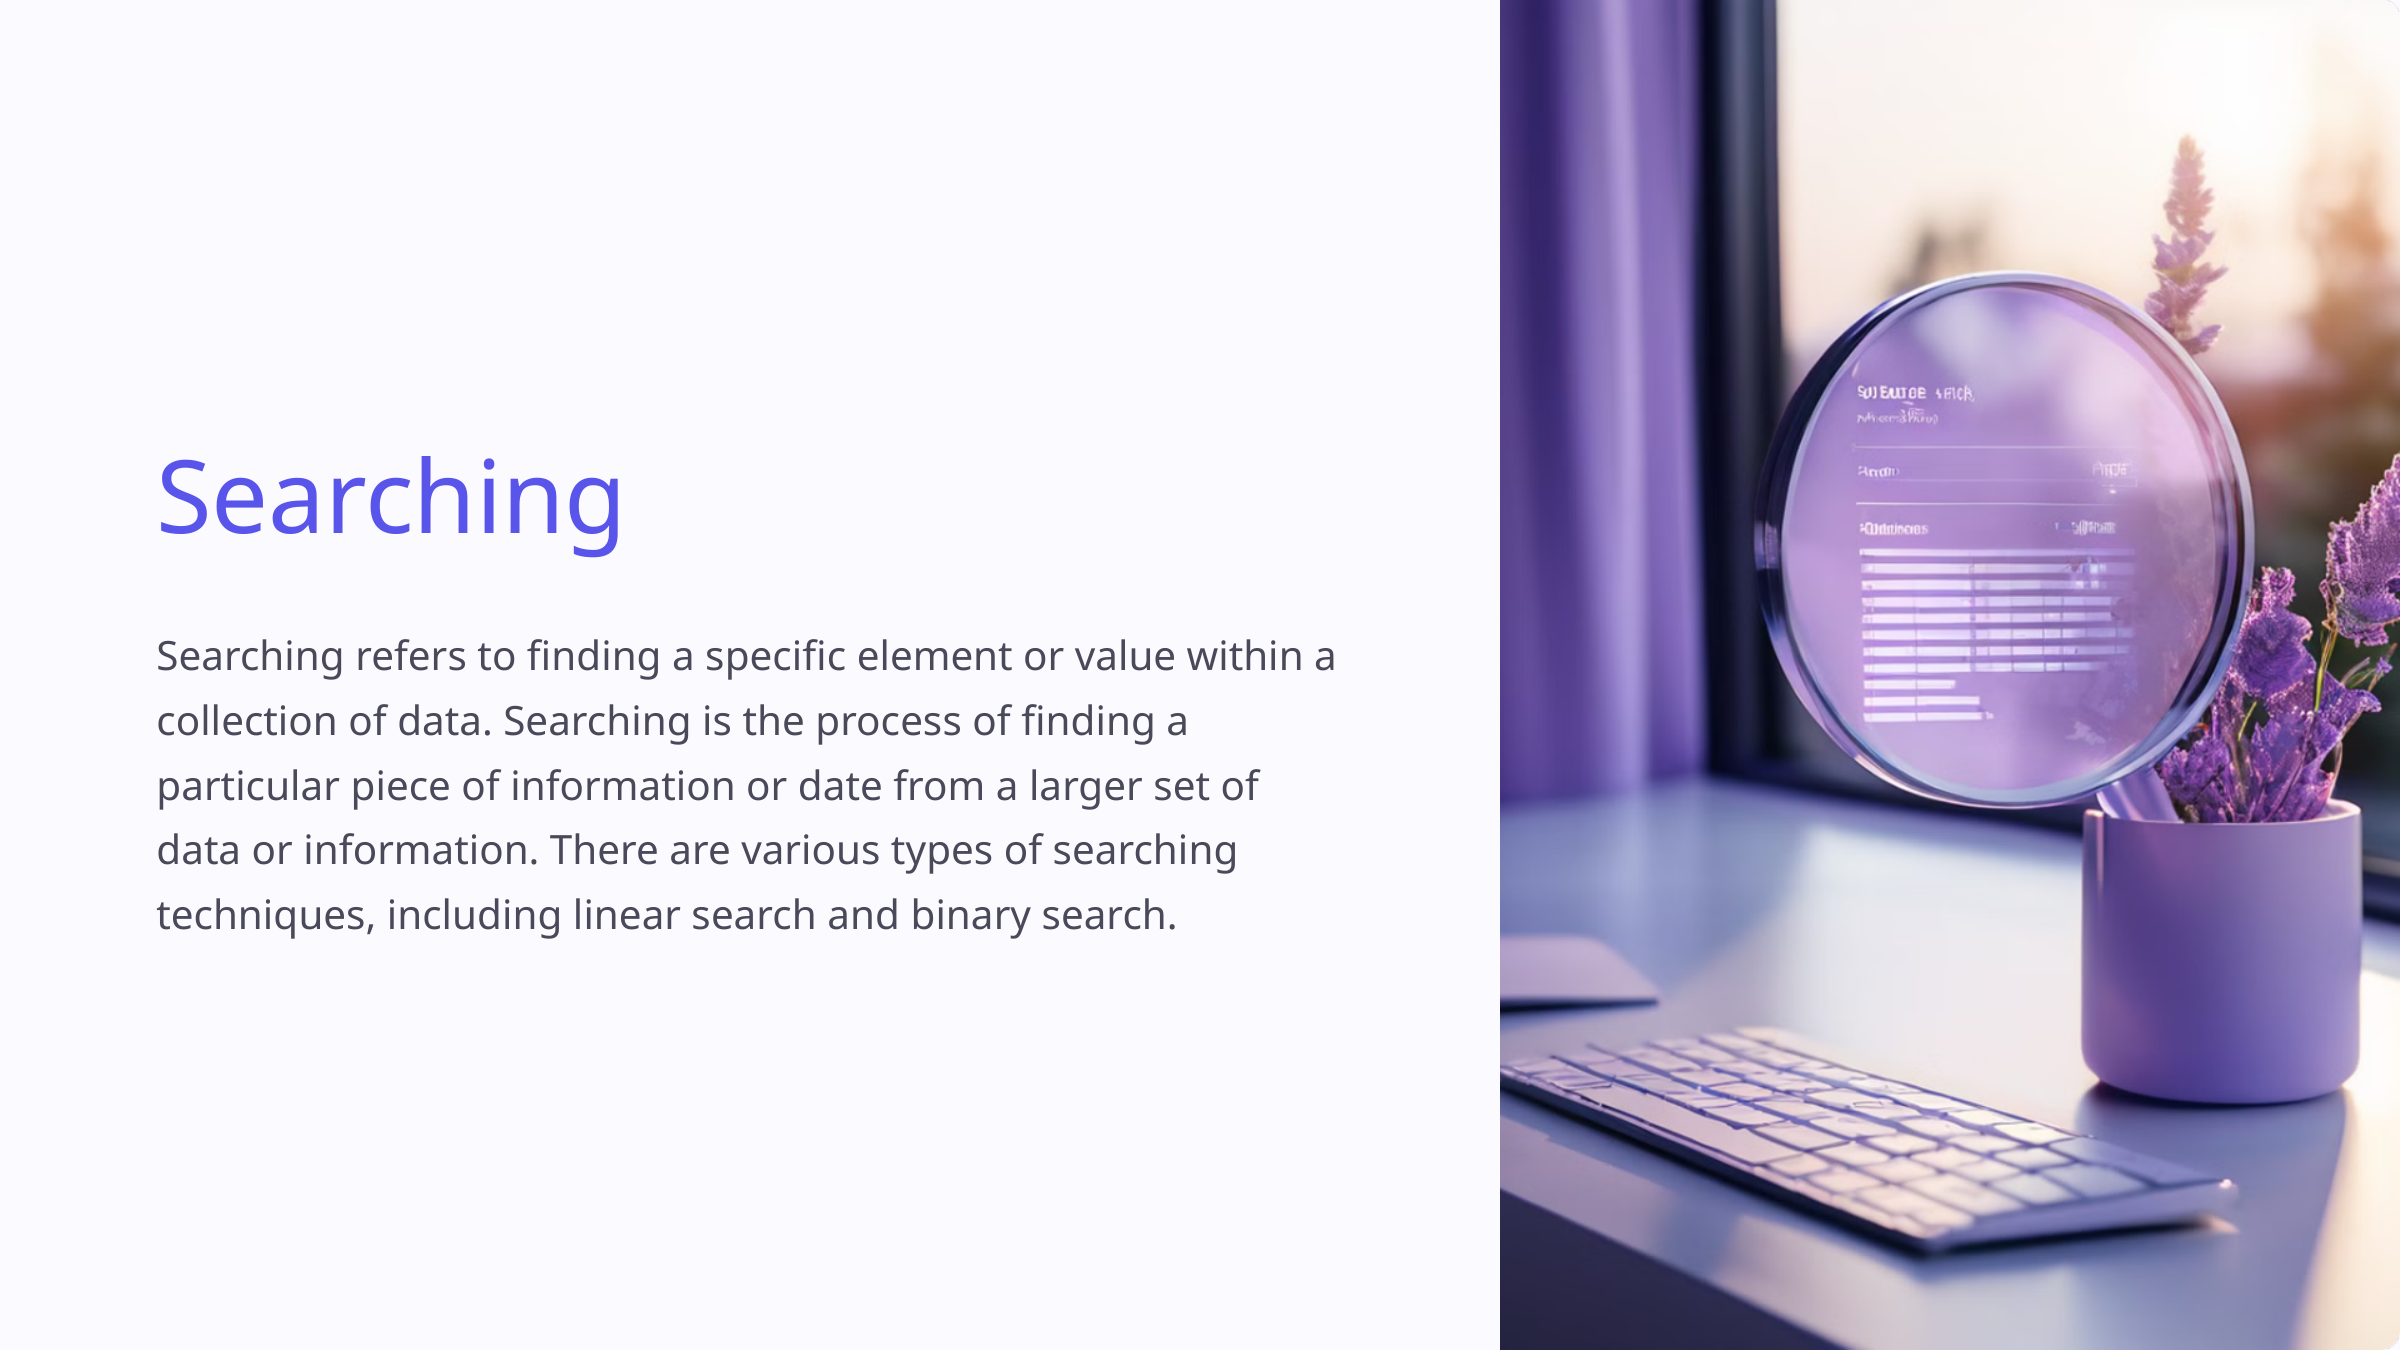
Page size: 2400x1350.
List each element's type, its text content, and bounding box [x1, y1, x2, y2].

text_box Searching refers to finding a specific element or value within a collection of data. Searching is the process of finding a particular piece of information or date from a larger set of data or information. There are various types of searching techniques, including linear search and binary search. [141, 606, 1359, 931]
text_box [0, 0, 1499, 1350]
text_box Searching [141, 419, 1155, 546]
picture [1499, 0, 2400, 1350]
